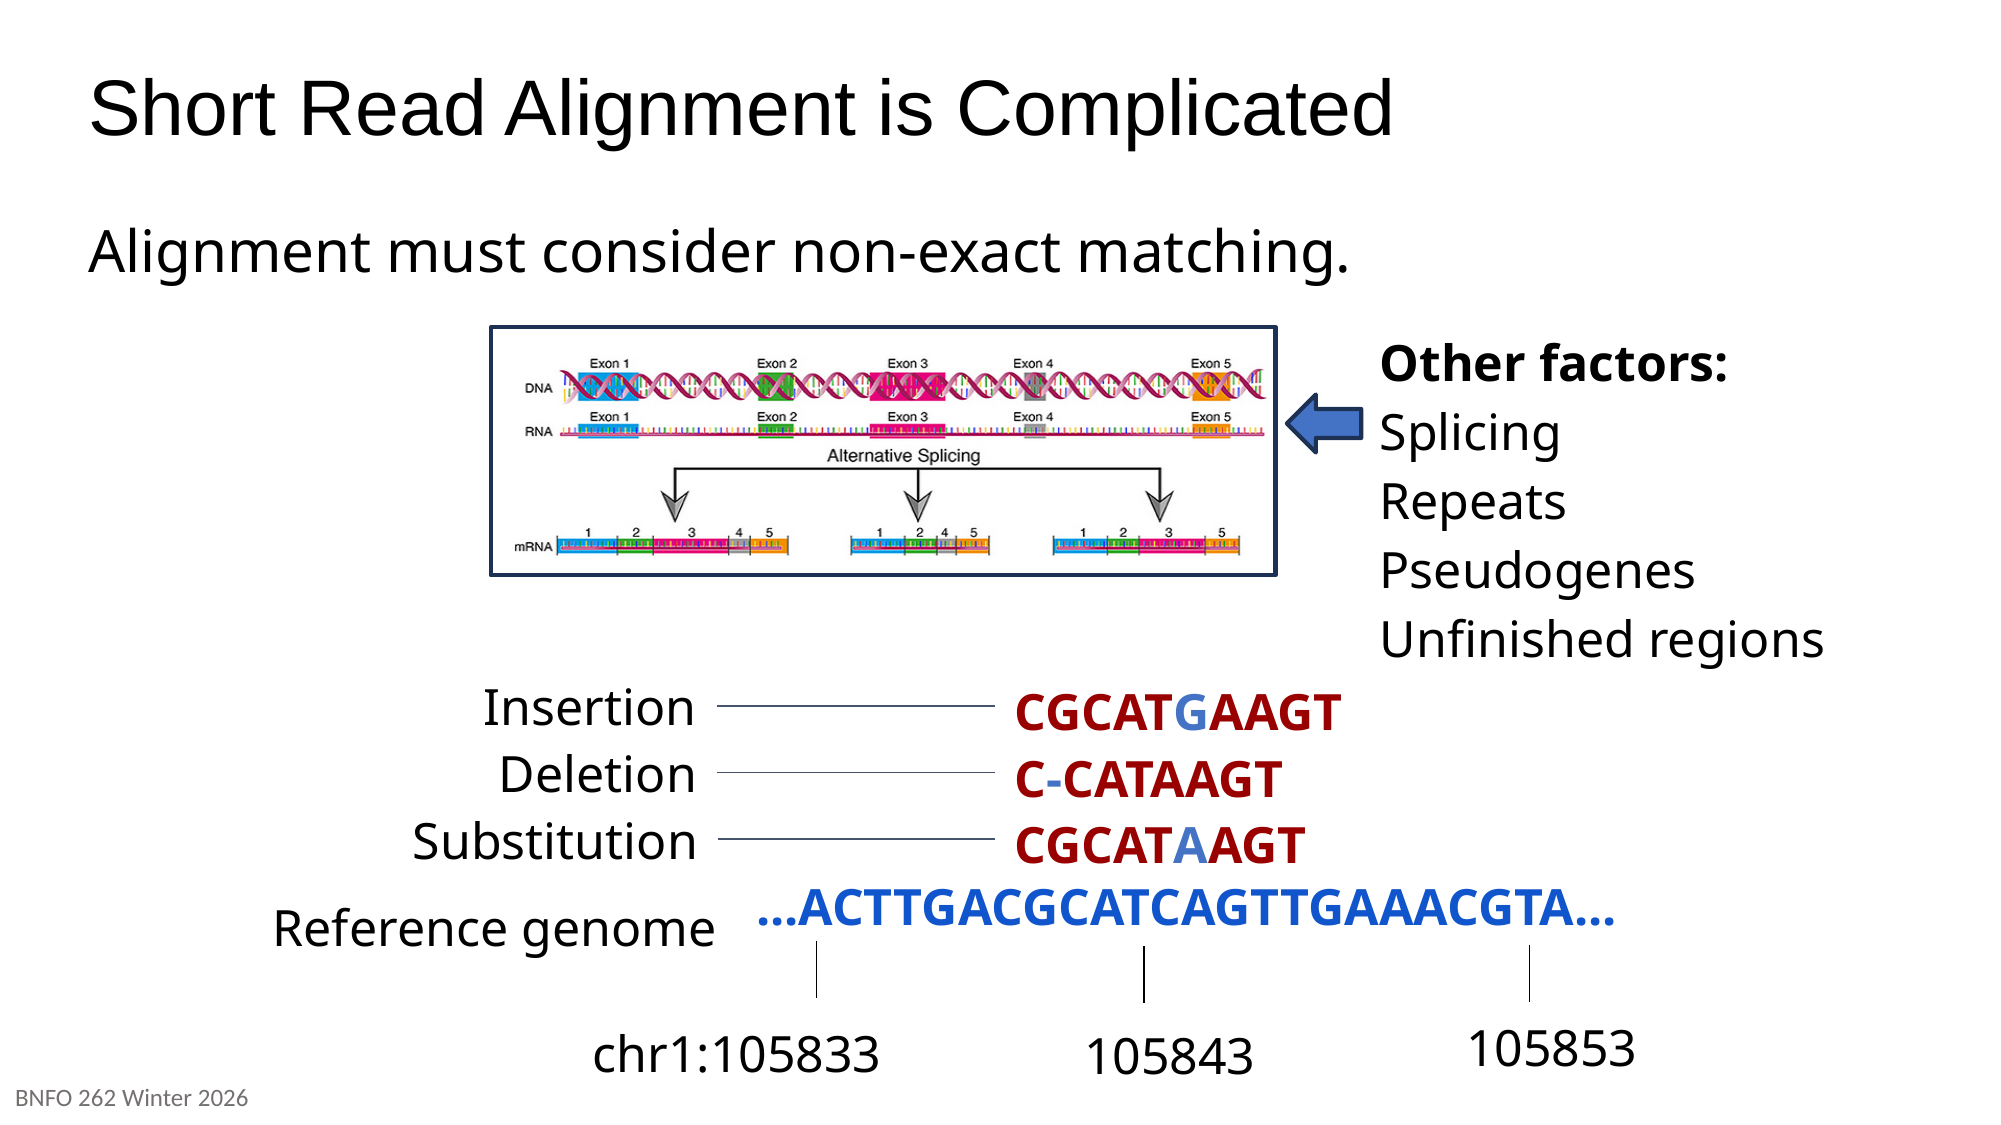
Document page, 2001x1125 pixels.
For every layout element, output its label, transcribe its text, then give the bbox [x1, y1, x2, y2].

picture [513, 348, 1271, 557]
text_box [203, 657, 1690, 1086]
text_box [489, 325, 1278, 577]
list Alignment must consider non-exact matching. [68, 202, 1932, 1020]
text_box [1284, 392, 1364, 455]
text_box BNFO 262 Winter 2026​ [0, 1074, 675, 1125]
title Short Read Alignment is Complicated [68, 47, 1932, 173]
text_box Other factors: Splicing Repeats Pseudogenes Unfinished regions [1359, 302, 1892, 601]
